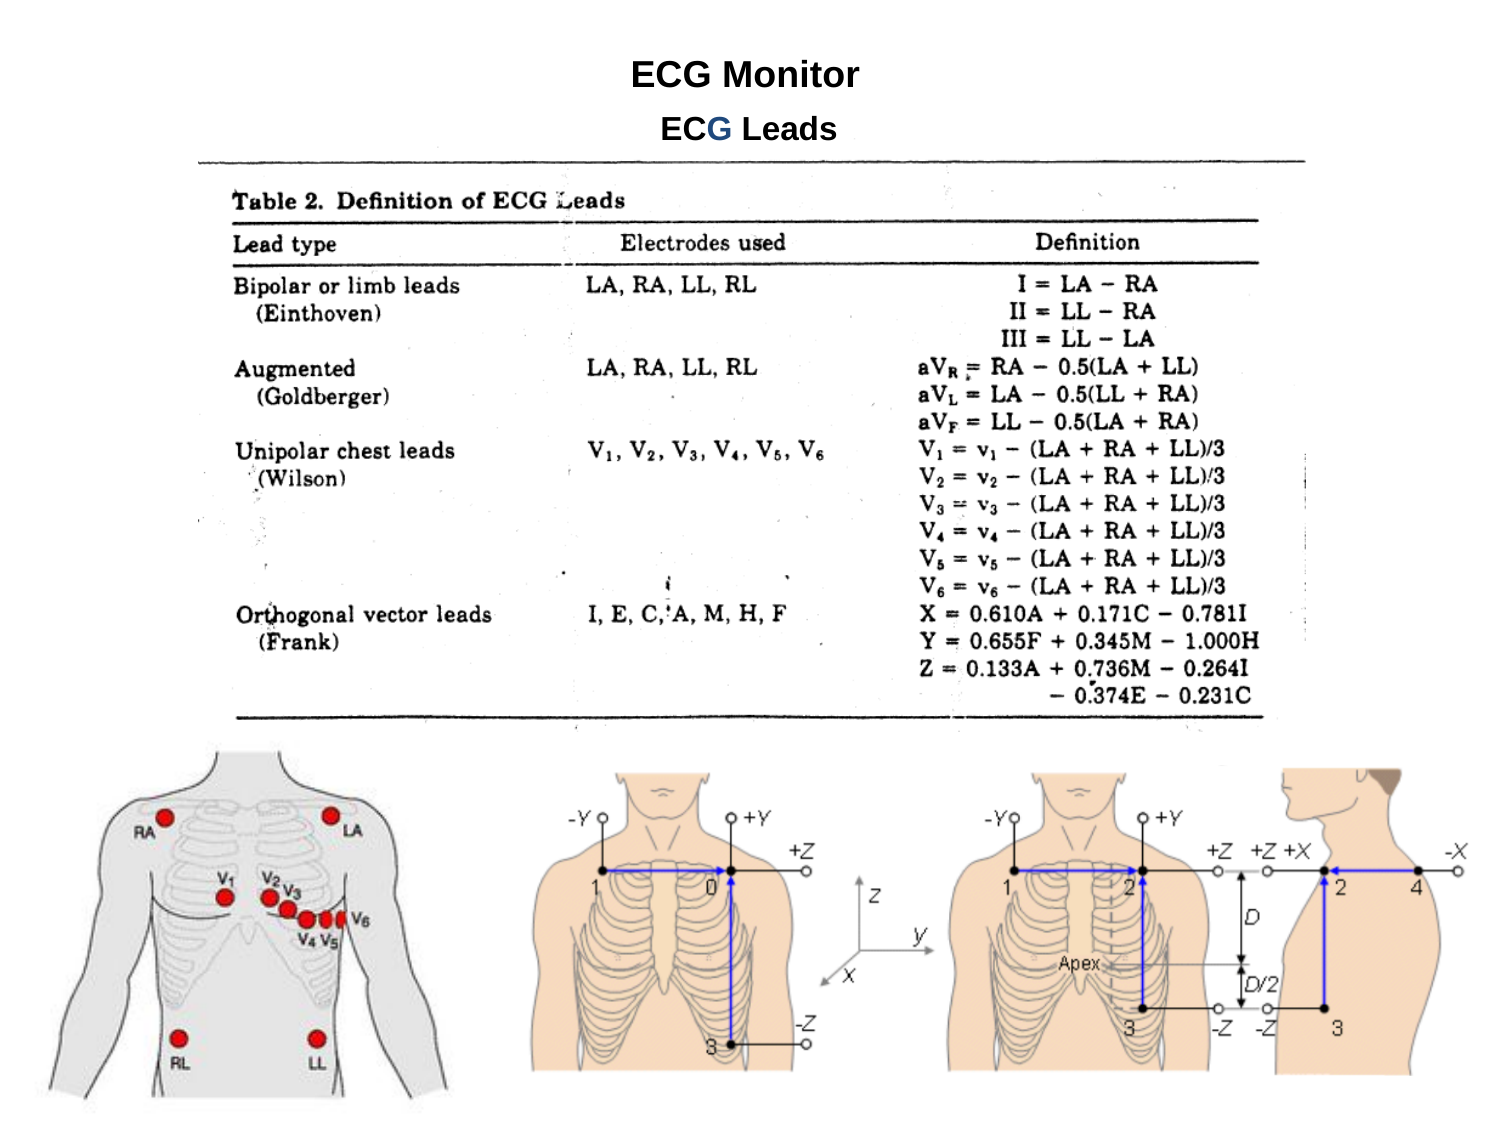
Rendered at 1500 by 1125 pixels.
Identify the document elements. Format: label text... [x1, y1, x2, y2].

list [198, 136, 1306, 732]
text_box ECG Monitor [615, 42, 888, 103]
picture [20, 726, 478, 1125]
text_box ECG Leads [442, 89, 1056, 135]
picture [512, 765, 1480, 1077]
